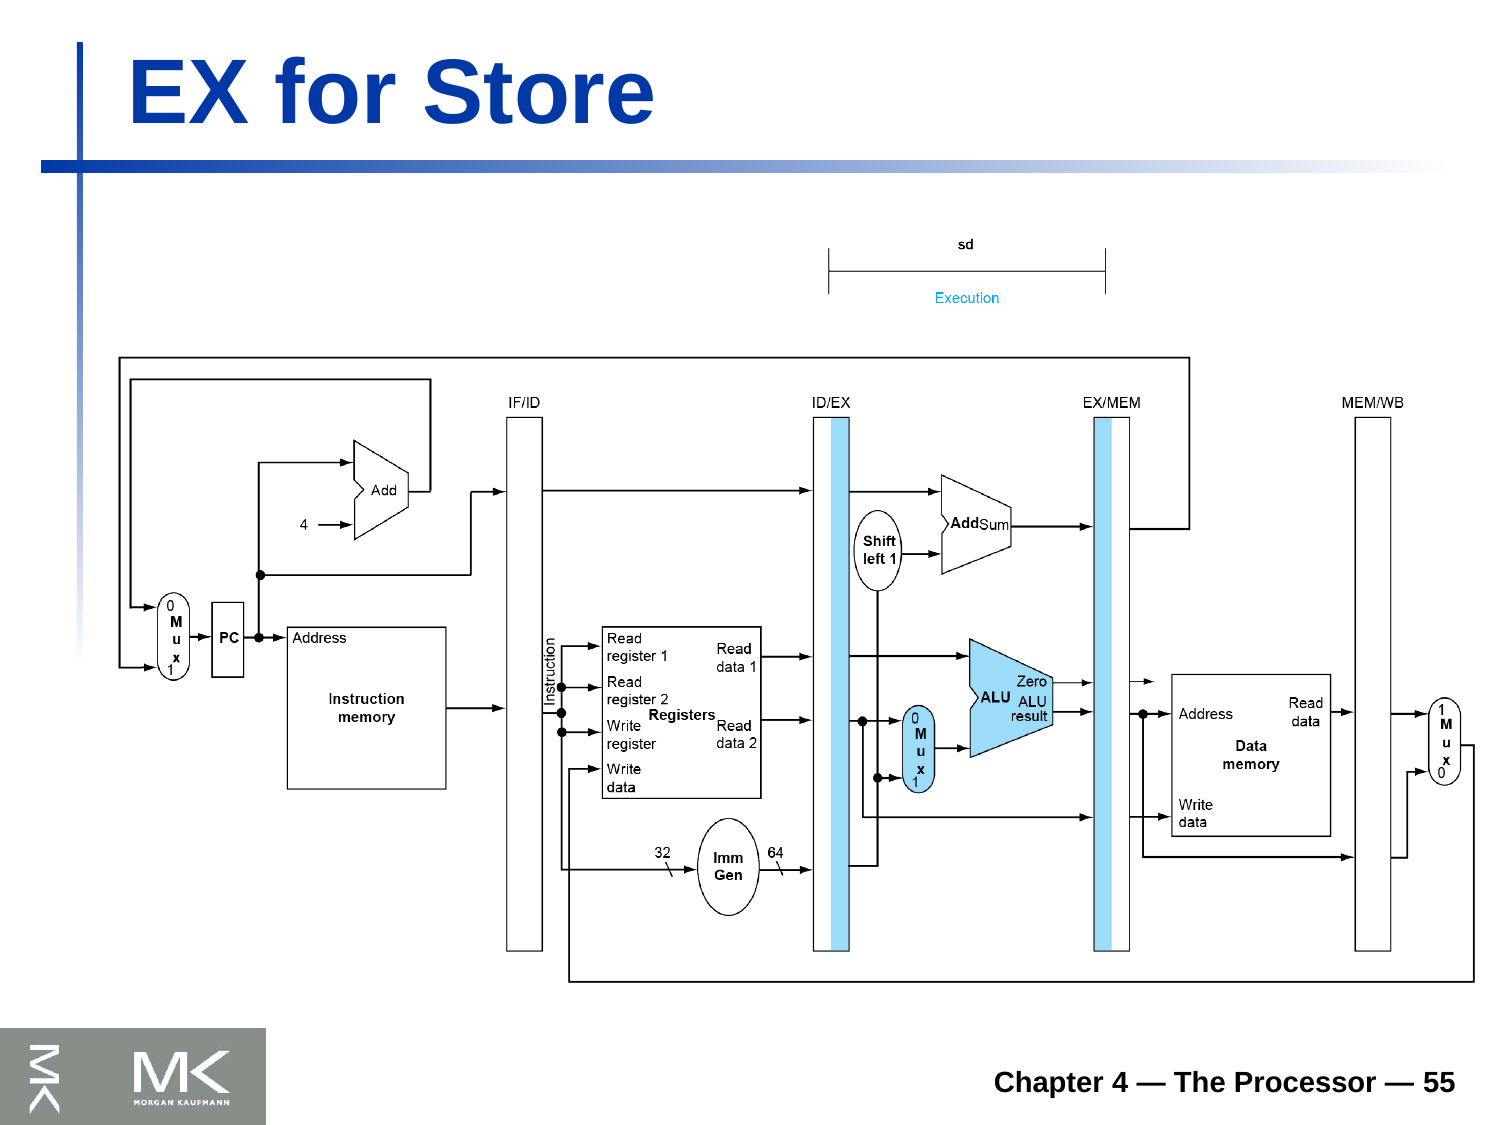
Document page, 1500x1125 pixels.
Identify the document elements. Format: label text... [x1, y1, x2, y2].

picture [117, 235, 1475, 983]
picture [0, 1028, 266, 1125]
title EX for Store [112, 23, 1468, 149]
footer Chapter 4 — The Processor — 55 [277, 1046, 1471, 1106]
